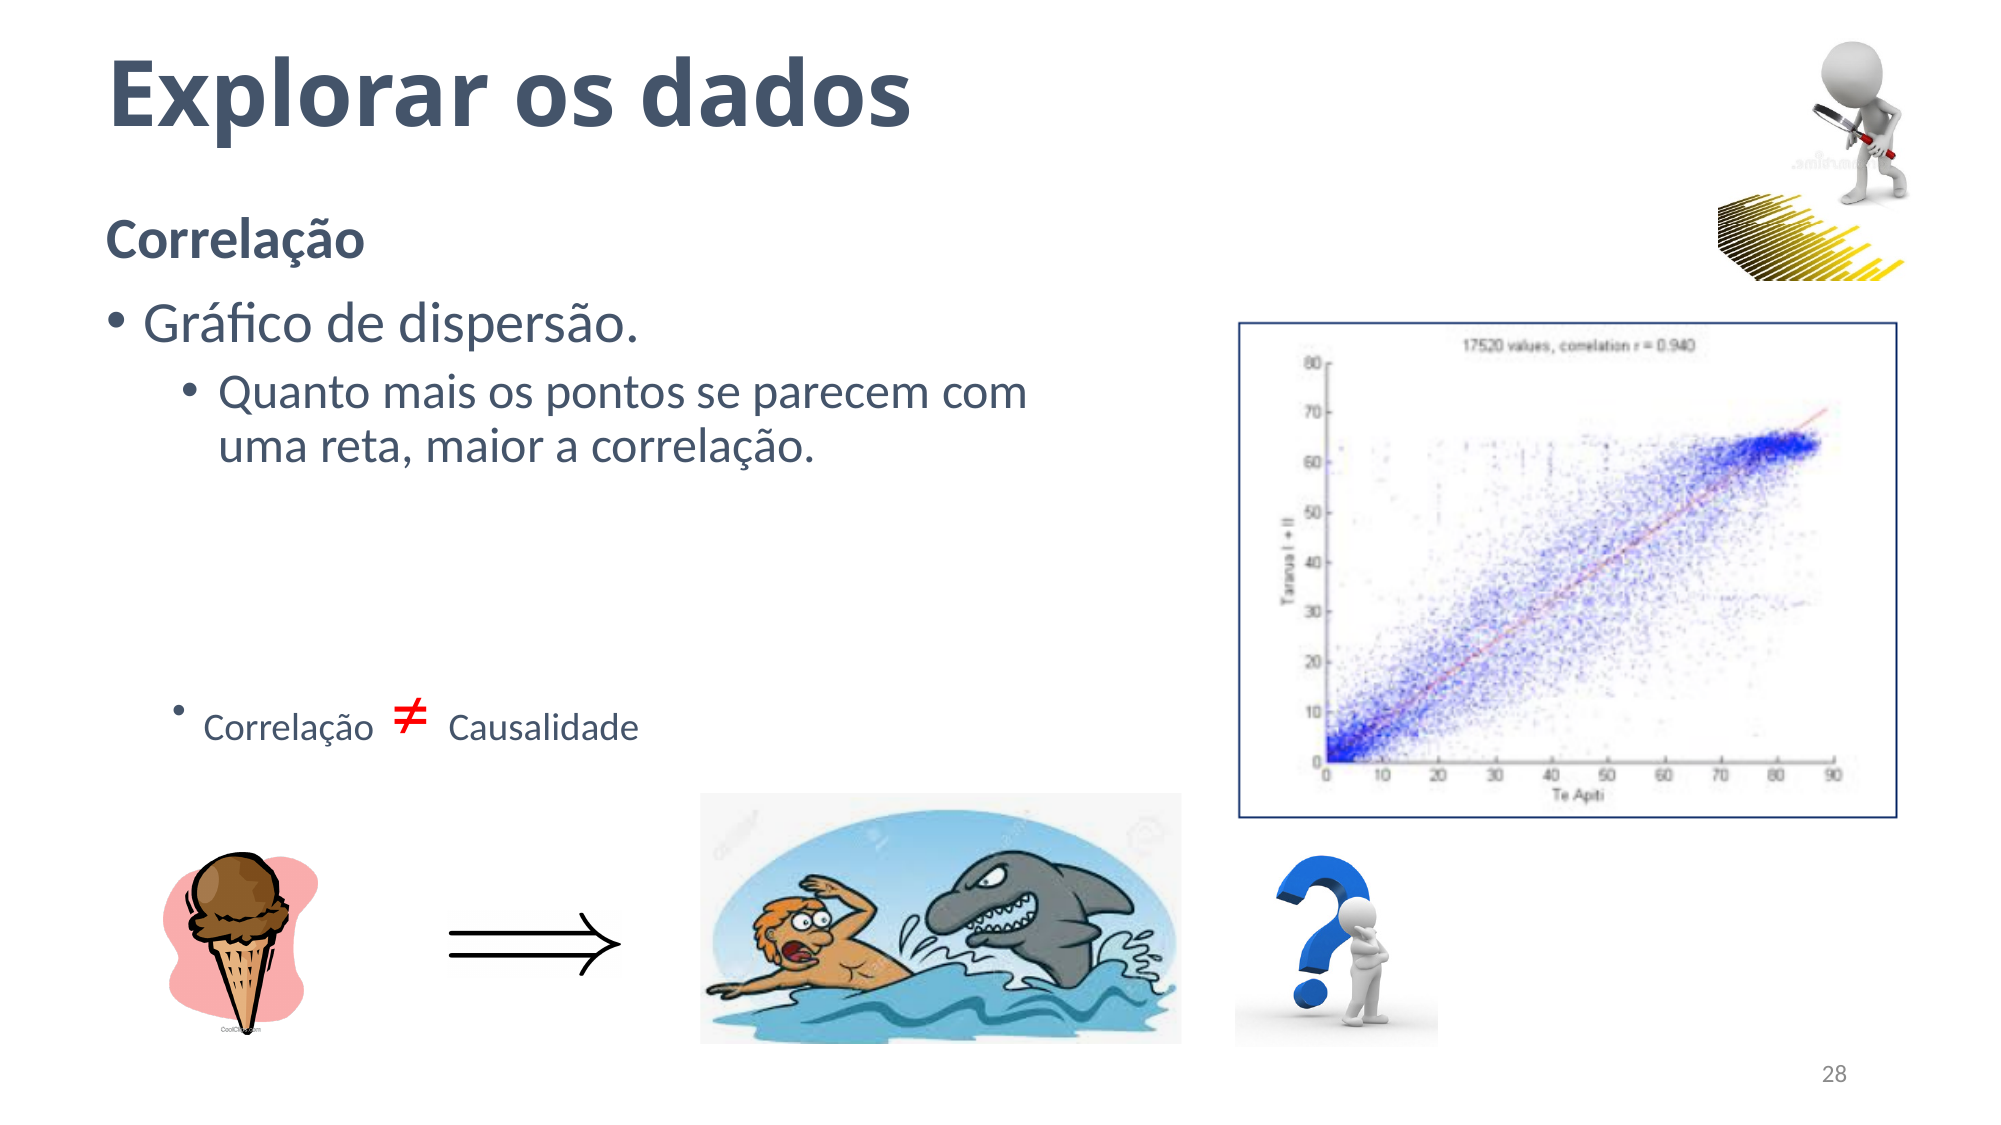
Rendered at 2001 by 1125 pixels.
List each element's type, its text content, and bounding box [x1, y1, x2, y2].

picture [447, 910, 622, 978]
text_box Correlação Gráfico de dispersão. Quanto mais os pontos se parecem com uma reta, maior a correlação. [91, 200, 1146, 500]
picture [1234, 844, 1438, 1047]
picture [699, 793, 1191, 1044]
text_box Correlação ≠ Causalidade [93, 665, 1149, 766]
picture [163, 852, 318, 1035]
picture [1718, 38, 1960, 281]
picture [1234, 317, 1909, 828]
title Explorar os dados [91, 15, 1946, 178]
slide_number 28 [1412, 1042, 1863, 1103]
